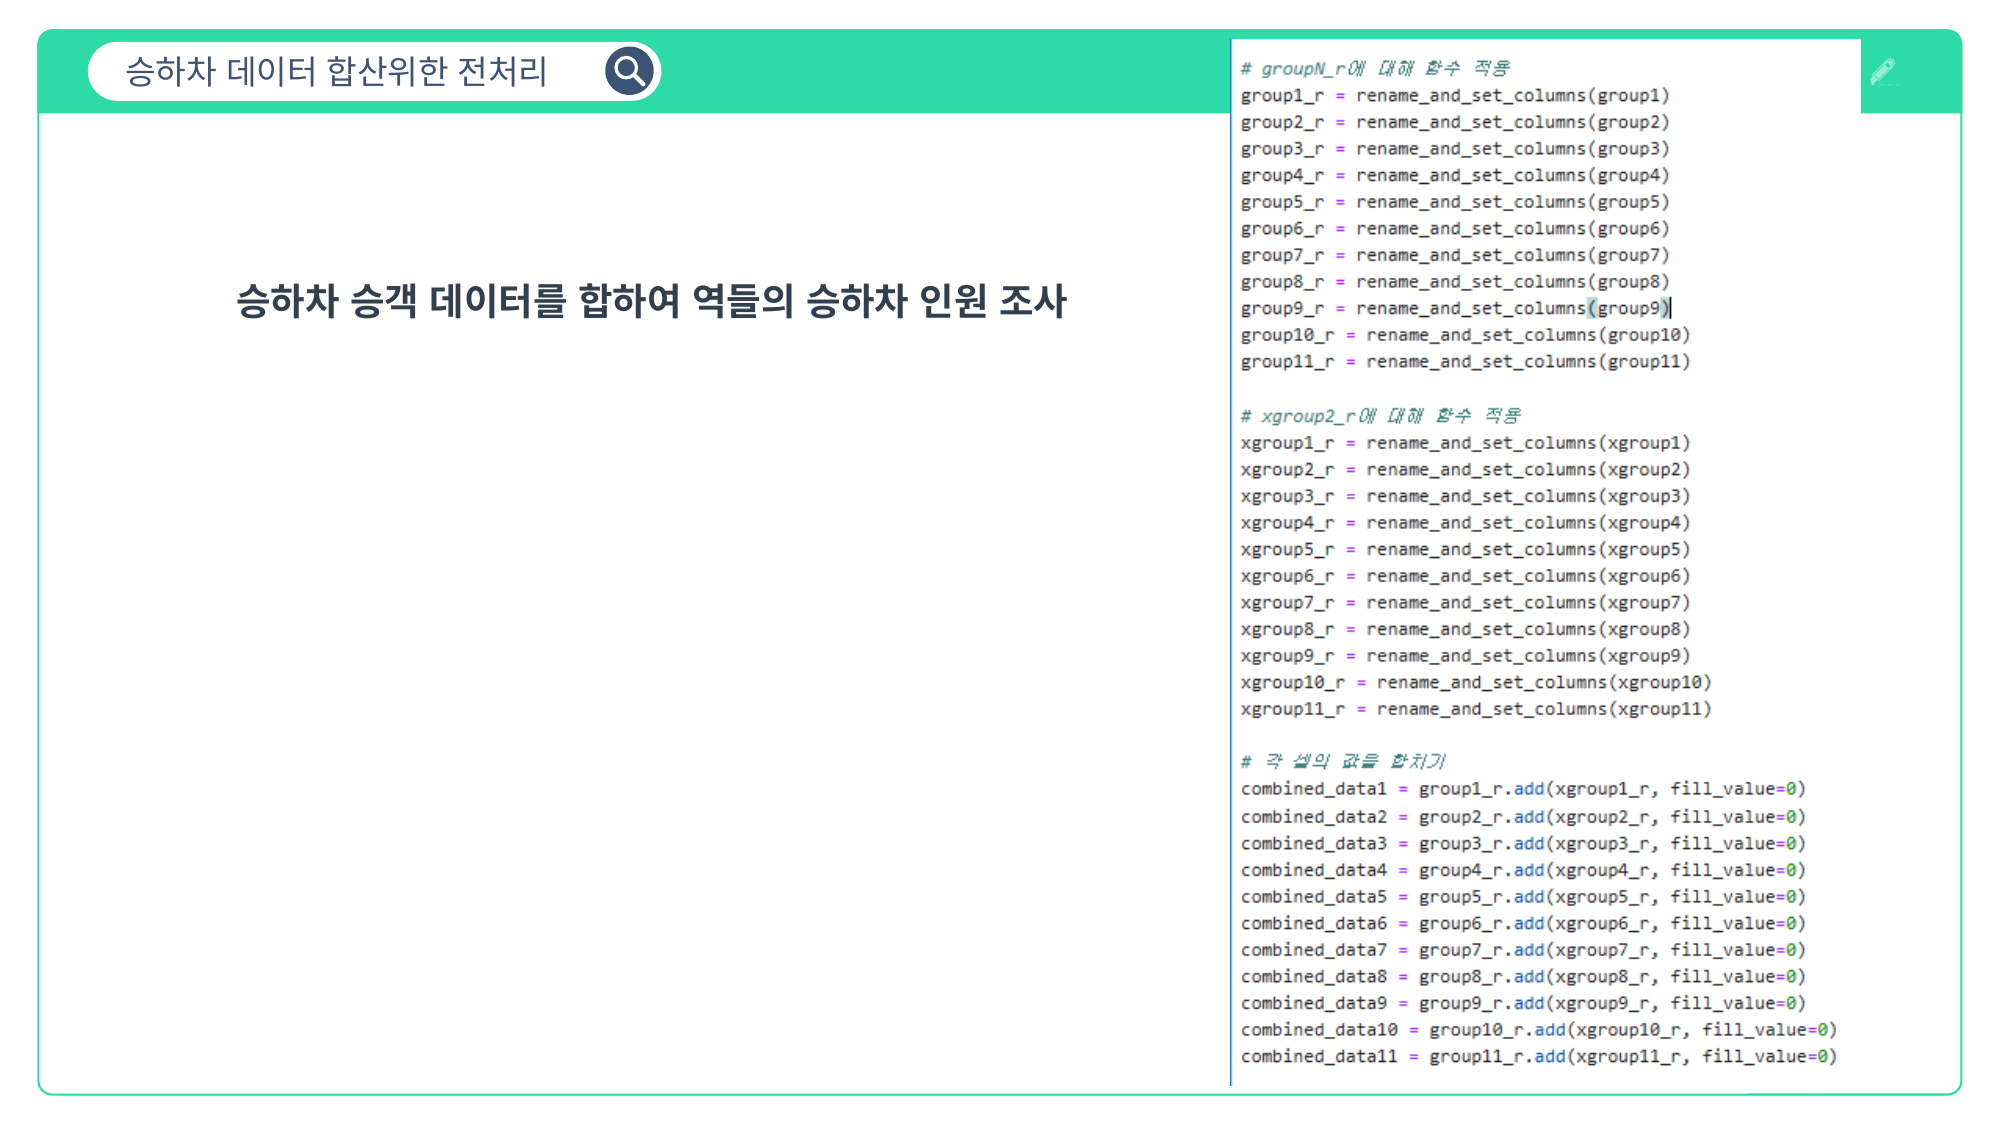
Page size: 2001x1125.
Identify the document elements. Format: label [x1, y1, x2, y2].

picture [1230, 39, 1861, 1086]
text_box [38, 30, 1962, 1095]
